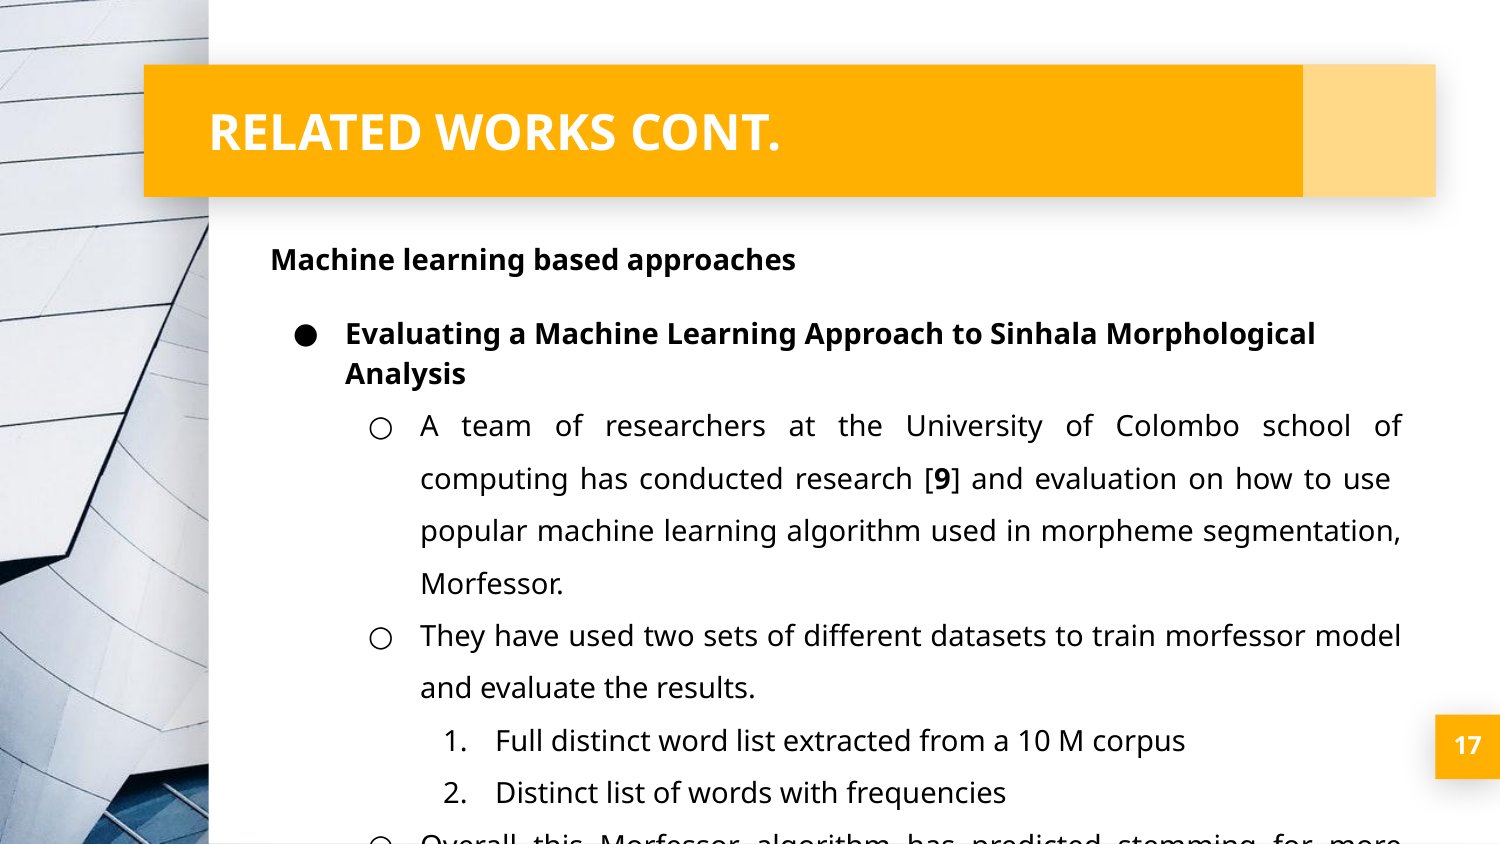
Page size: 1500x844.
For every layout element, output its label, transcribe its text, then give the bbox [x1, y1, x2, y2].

title RELATED WORKS CONT. [193, 64, 1300, 197]
slide_number ‹#› [1435, 714, 1500, 780]
picture [0, 0, 208, 844]
list Machine learning based approaches Evaluating a Machine Learning Approach to Sinhala Morphological Analysis A team of researchers at the University of Colombo school of computing has conducted research [9] and evaluation on how to use popular machine learning algorithm used in morpheme segmentation, Morfessor. They have used two sets of different datasets to train morfessor model and evaluate the results. Full distinct word list extracted from a 10 M corpus Distinct list of words with frequencies Overall this Morfessor algorithm has predicted stemming for more than 50% accurately according to this research. [255, 221, 1418, 780]
